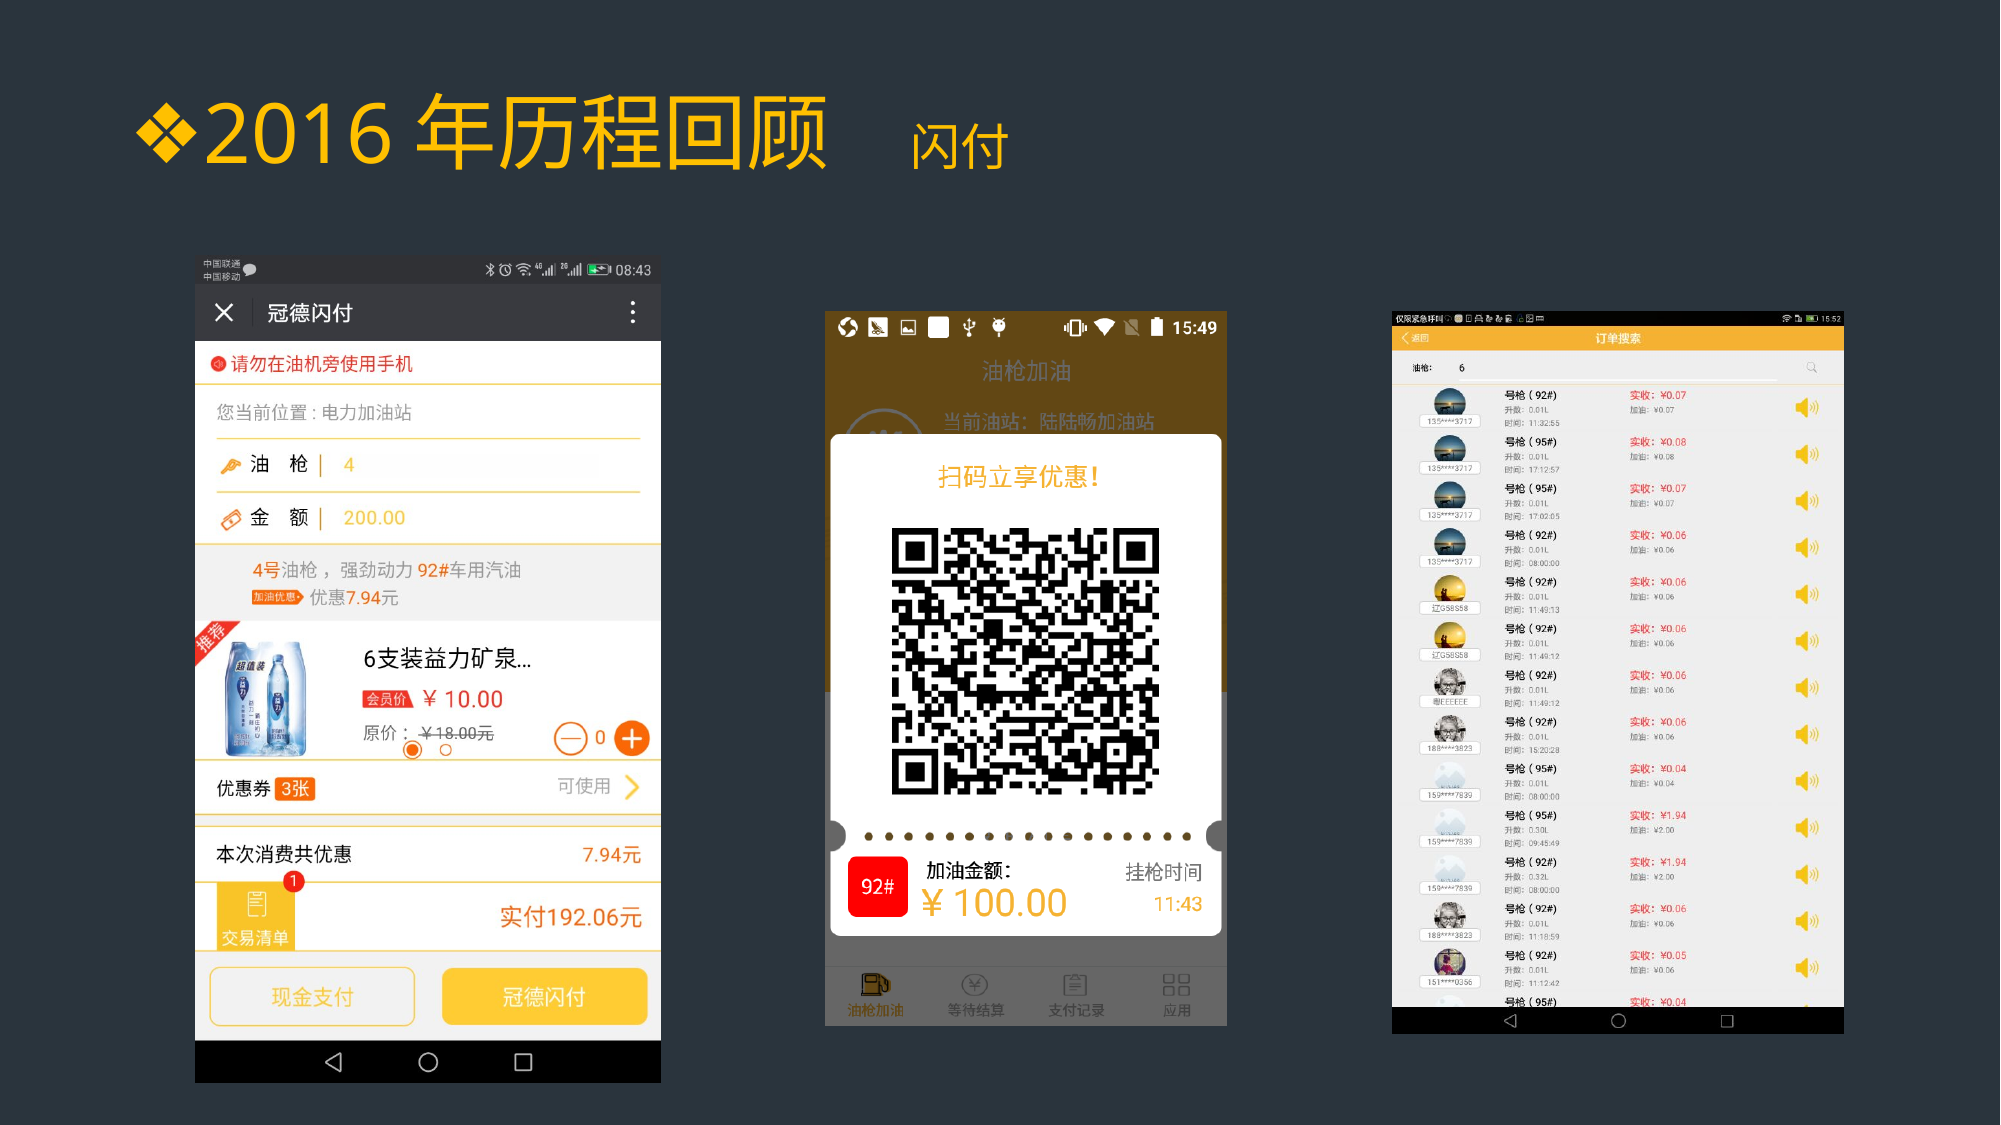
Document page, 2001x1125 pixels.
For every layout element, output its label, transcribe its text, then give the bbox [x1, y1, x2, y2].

picture [1392, 311, 1844, 1034]
text_box 闪付 [895, 107, 1026, 183]
text_box ❖2016年历程回顾 [114, 72, 846, 188]
picture [194, 254, 661, 1083]
picture [825, 311, 1227, 1026]
